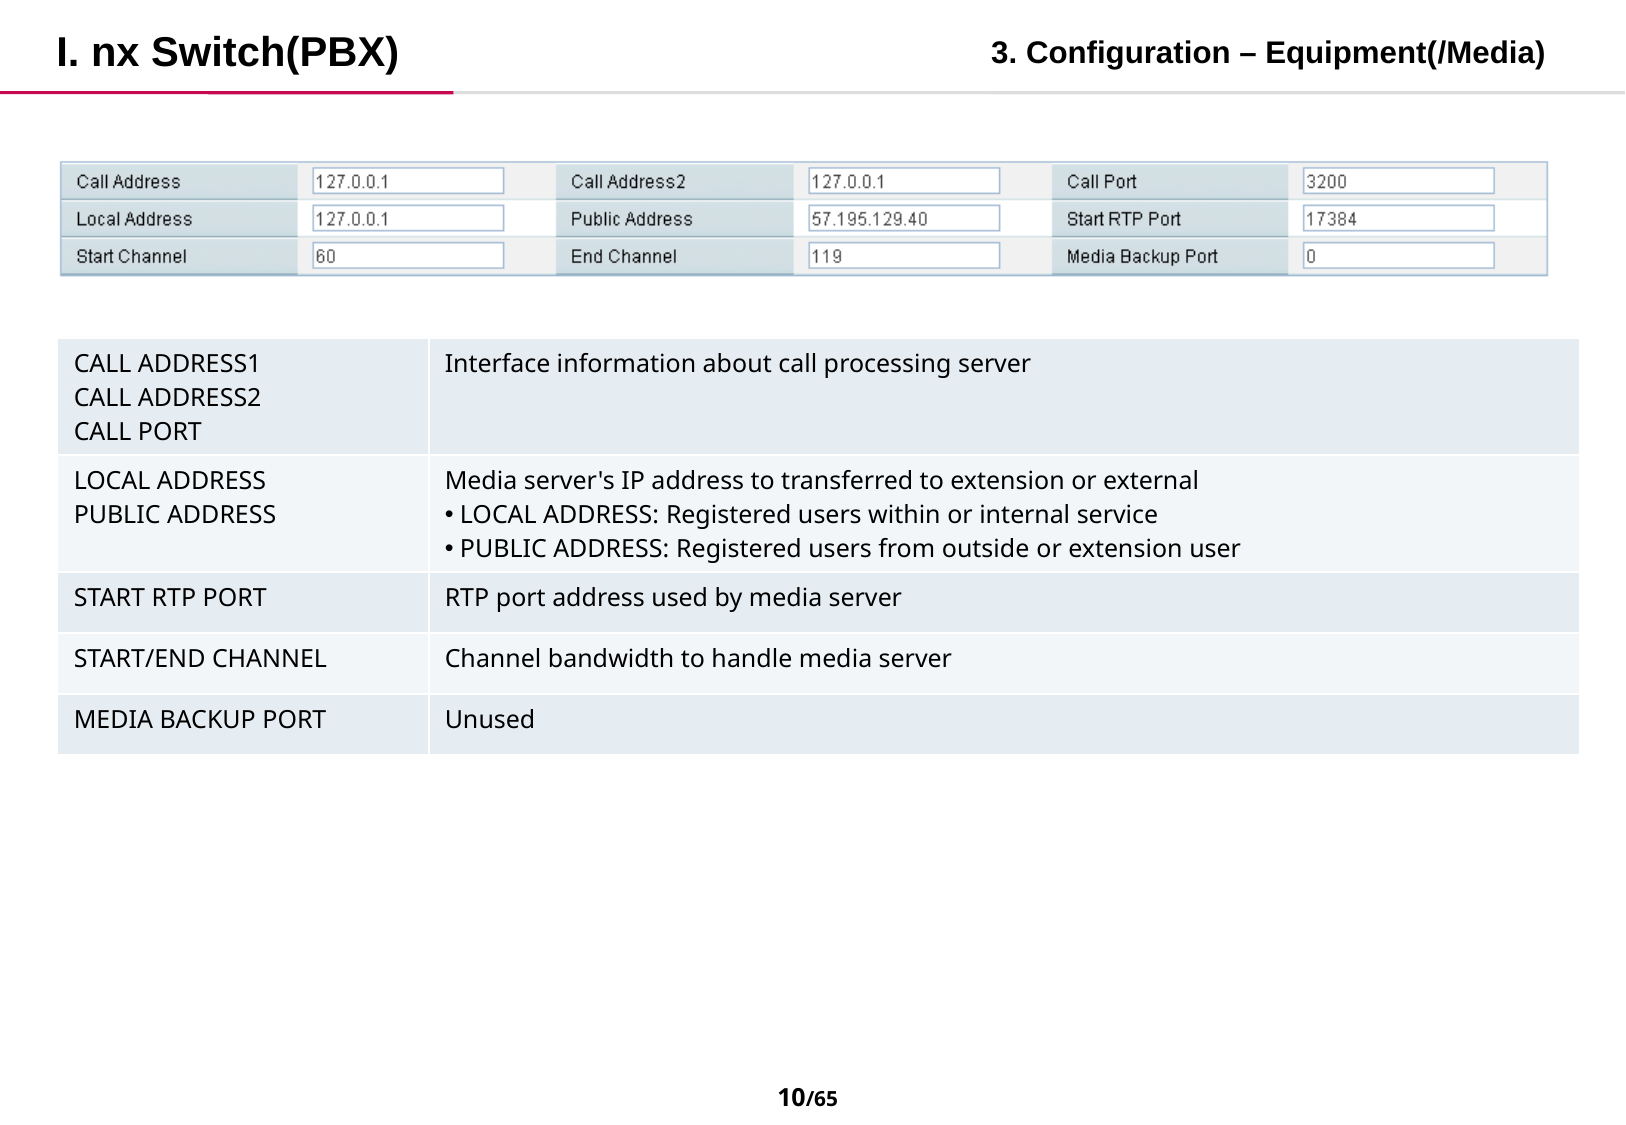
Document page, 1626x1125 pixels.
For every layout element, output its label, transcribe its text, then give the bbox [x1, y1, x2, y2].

table_cell Channel bandwidth to handle media server [430, 634, 1579, 693]
table_header CALL ADDRESS1 CALL ADDRESS2 CALL PORT [58, 339, 428, 454]
table_cell START RTP PORT [58, 573, 428, 632]
table_cell Unused [430, 695, 1579, 754]
text_box 3. Configuration – Equipment(/Media) [976, 17, 1625, 78]
table_cell LOCAL ADDRESS PUBLIC ADDRESS [58, 456, 428, 571]
table_cell RTP port address used by media server [430, 573, 1579, 632]
table_cell Media server's IP address to transferred to extension or external LOCAL ADDRESS: Registered users within or internal service PUBLIC ADDRESS: Registered users from outside or extension user [430, 456, 1579, 571]
table_cell START/END CHANNEL [58, 634, 428, 693]
picture [47, 154, 1563, 287]
slide_number 9/65 [638, 1079, 978, 1118]
table_cell MEDIA BACKUP PORT [58, 695, 428, 754]
text_box I. nx Switch(PBX) [41, 7, 547, 77]
table_header Interface information about call processing server [430, 339, 1579, 454]
